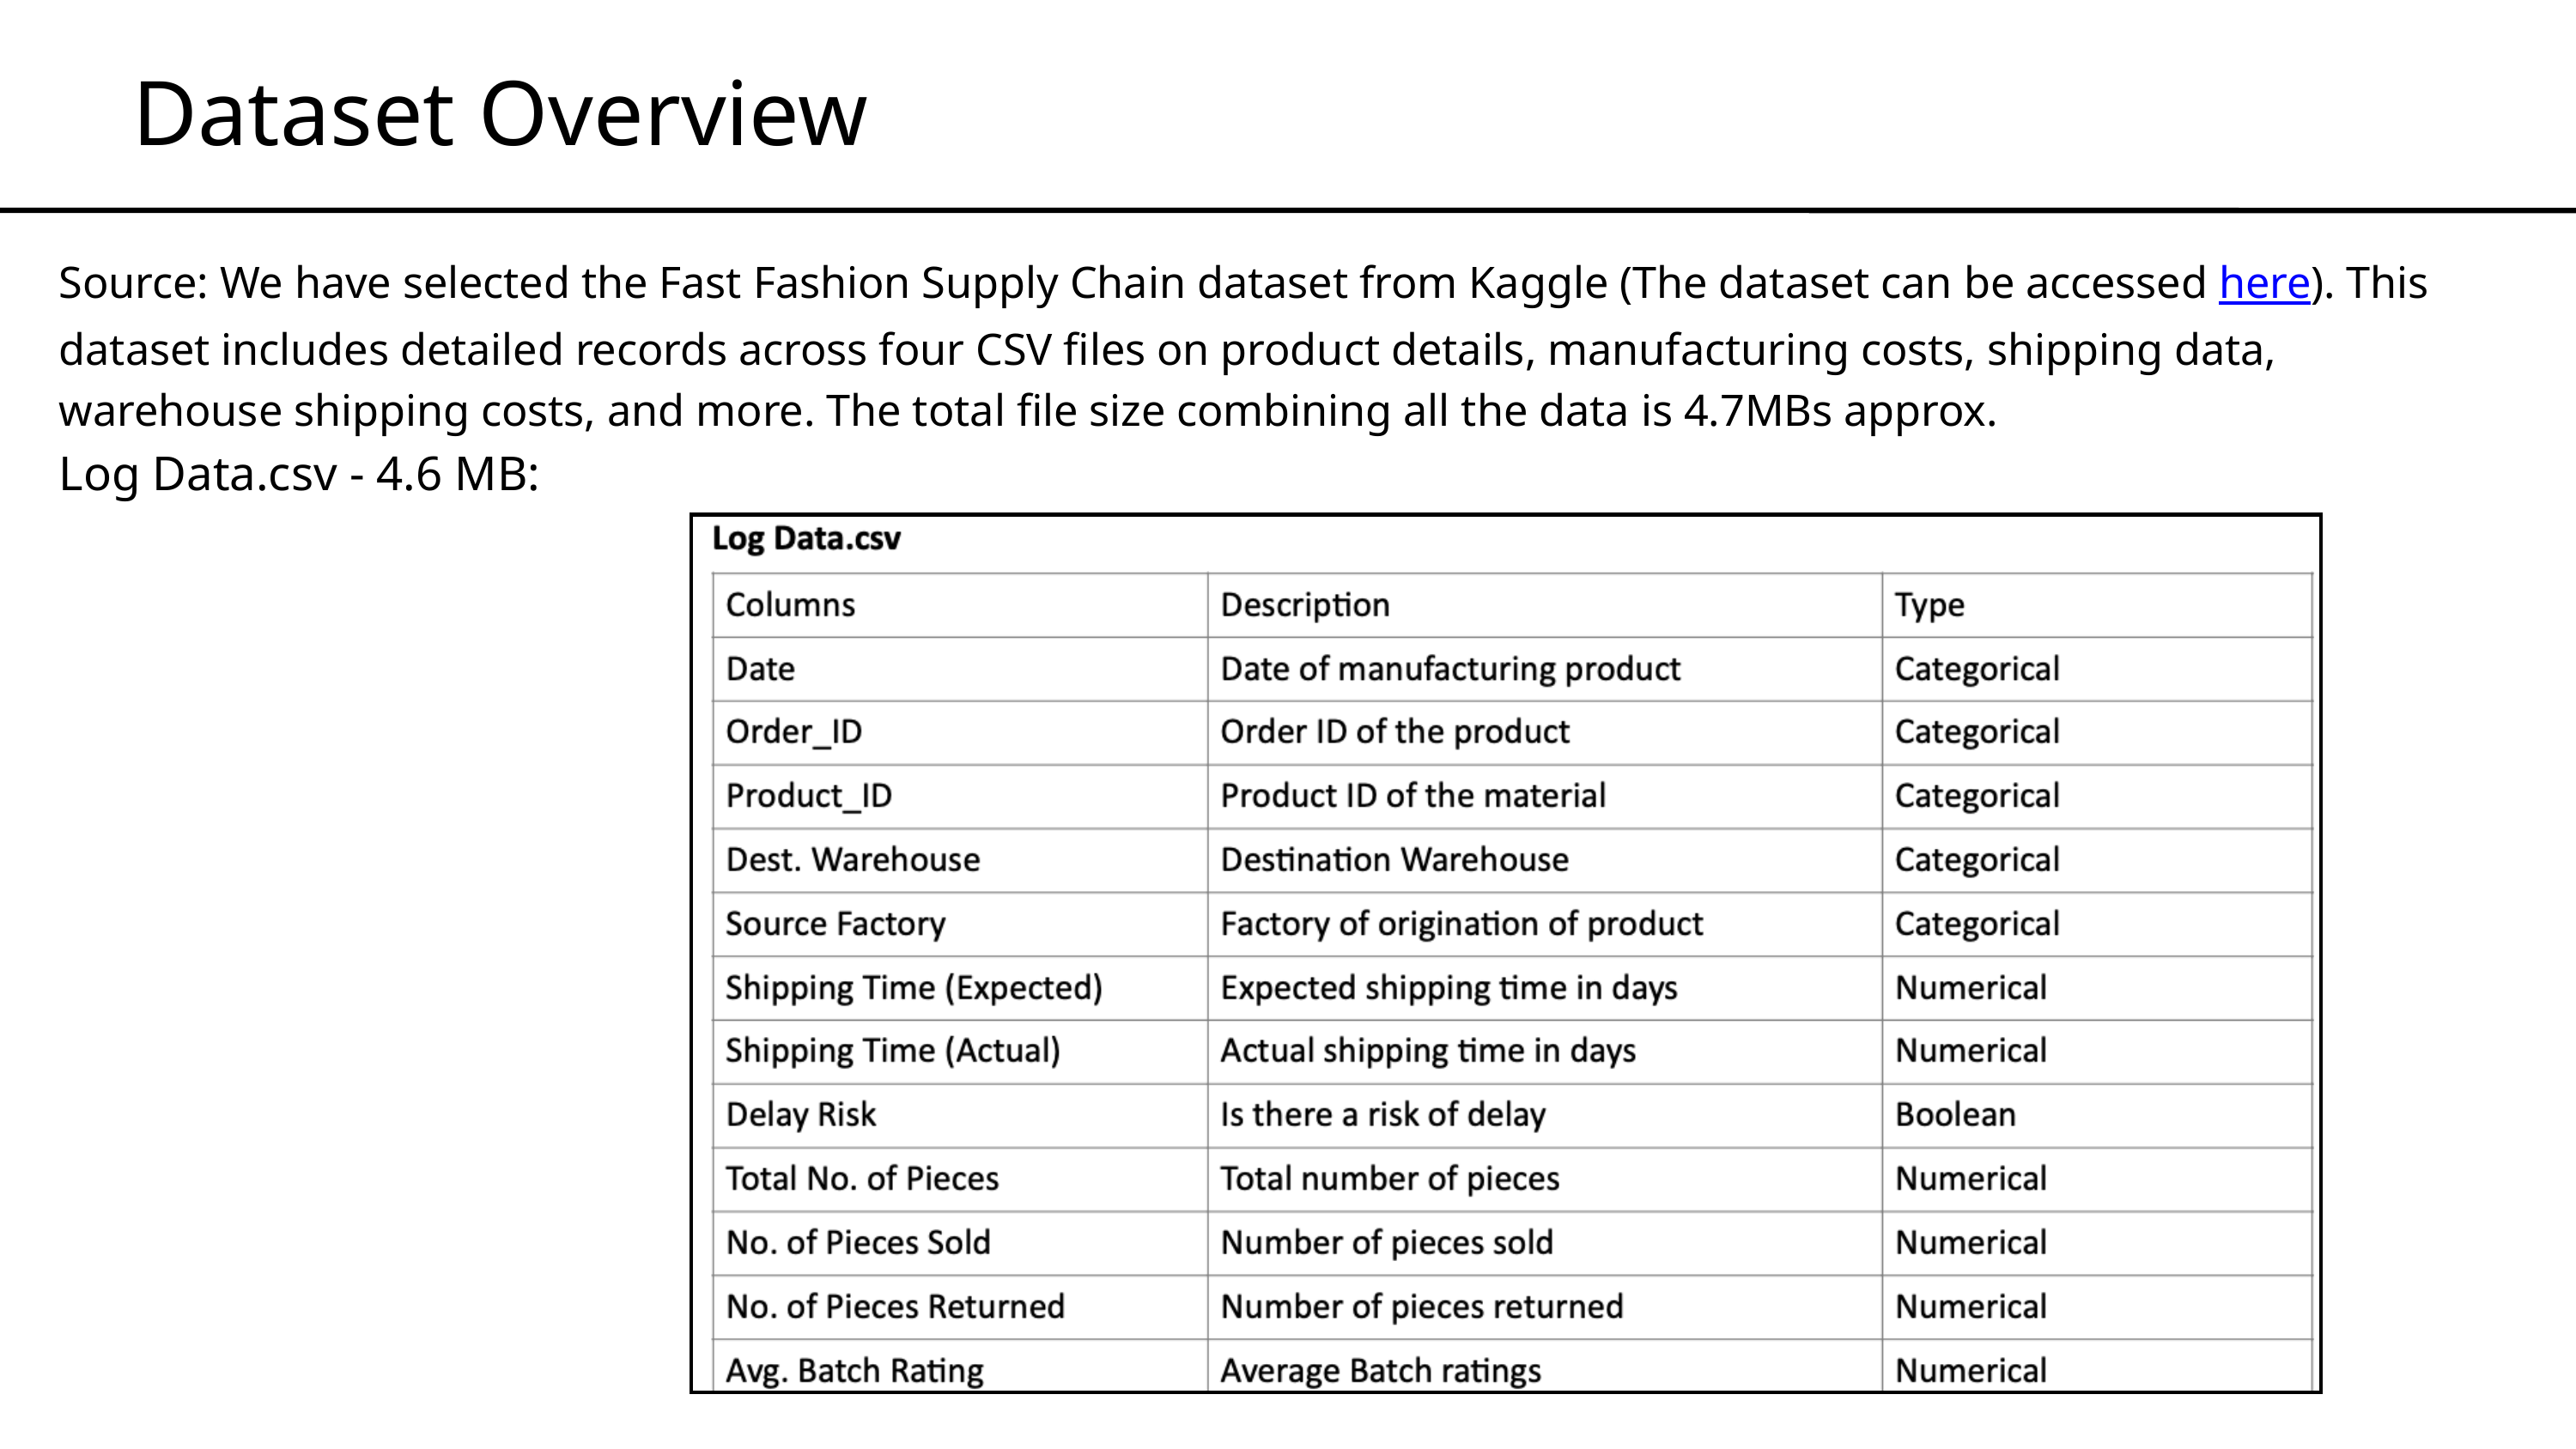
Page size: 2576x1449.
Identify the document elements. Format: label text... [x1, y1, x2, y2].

text_box [691, 514, 2321, 1393]
text_box Dataset Overview [0, 38, 1477, 164]
text_box Source: We have selected the Fast Fashion Supply Chain dataset from Kaggle (The dataset can be accessed here). This dataset includes detailed records across four CSV files on product details, manufacturing costs, shipping data, warehouse shipping costs, and more. The total file size combining all the data is 4.7MBs approx. Log Data.csv - 4.6 MB: [58, 253, 2495, 500]
